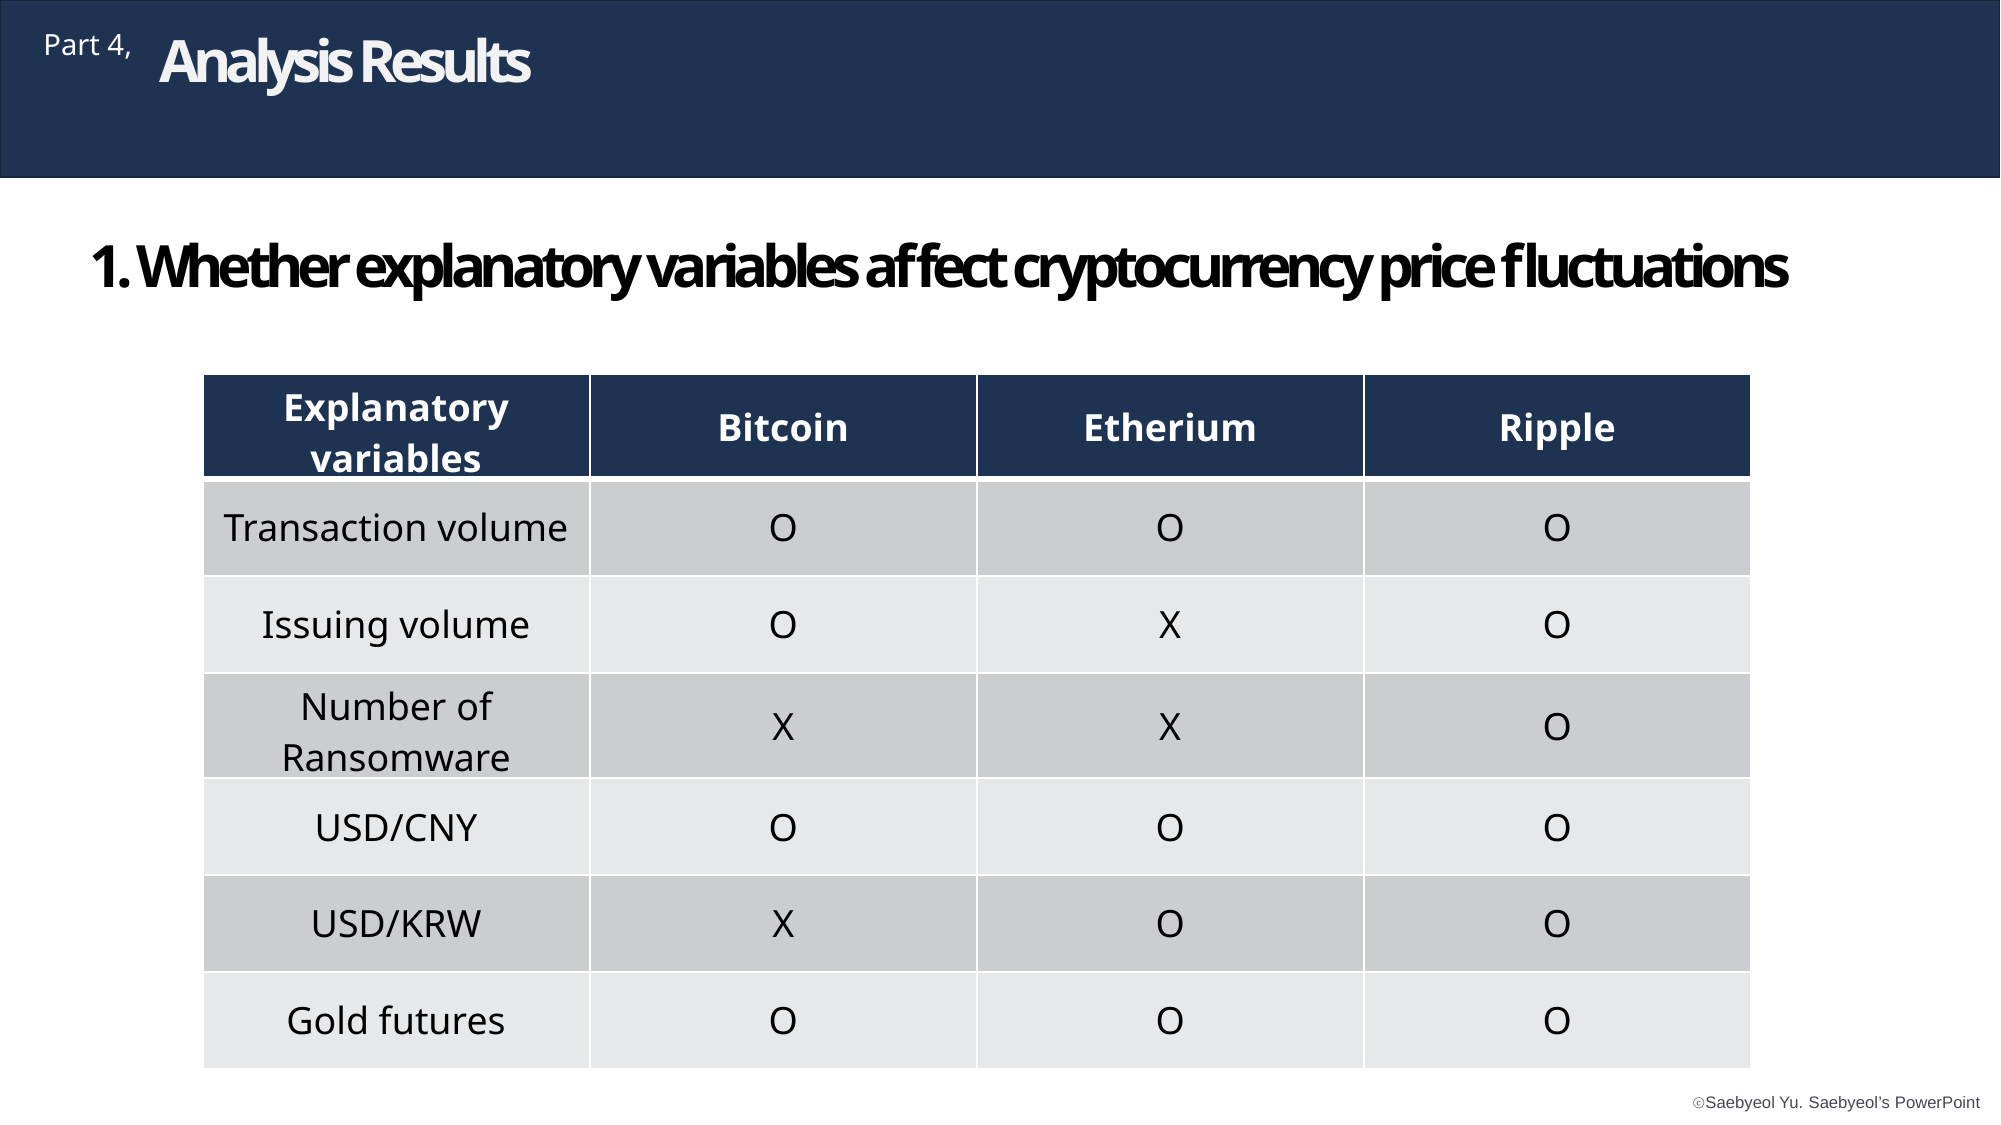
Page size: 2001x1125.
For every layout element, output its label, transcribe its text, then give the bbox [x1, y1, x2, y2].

table_cell X [591, 876, 976, 971]
table_header Ripple [1365, 375, 1750, 476]
table_cell Number of Ransomware [204, 674, 589, 777]
table_cell X [978, 577, 1363, 672]
table_cell O [1365, 577, 1750, 672]
table_cell O [978, 876, 1363, 971]
table_cell X [591, 674, 976, 777]
table_cell X [978, 674, 1363, 777]
table_cell Gold futures [204, 973, 589, 1068]
text_box 1. Whether explanatory variables affect cryptocurrency price fluctuations [75, 221, 1816, 307]
table_cell Transaction volume [204, 482, 589, 575]
text_box Analysis Results [144, 16, 549, 102]
table_header Bitcoin [591, 375, 976, 476]
table_header Etherium [978, 375, 1363, 476]
table_cell O [591, 577, 976, 672]
table_cell O [591, 482, 976, 575]
table_cell O [1365, 876, 1750, 971]
table_cell O [1365, 482, 1750, 575]
table_cell O [591, 973, 976, 1068]
table_cell Issuing volume [204, 577, 589, 672]
table_cell O [1365, 779, 1750, 874]
text_box Part 4, [28, 19, 155, 69]
table_cell O [591, 779, 976, 874]
table_cell USD/CNY [204, 779, 589, 874]
table_cell O [978, 779, 1363, 874]
text_box [0, 0, 2000, 178]
table_cell O [978, 973, 1363, 1068]
table_cell O [1365, 674, 1750, 777]
table_cell USD/KRW [204, 876, 589, 971]
table_header Explanatory variables [204, 375, 589, 476]
table_cell O [978, 482, 1363, 575]
table_cell O [1365, 973, 1750, 1068]
